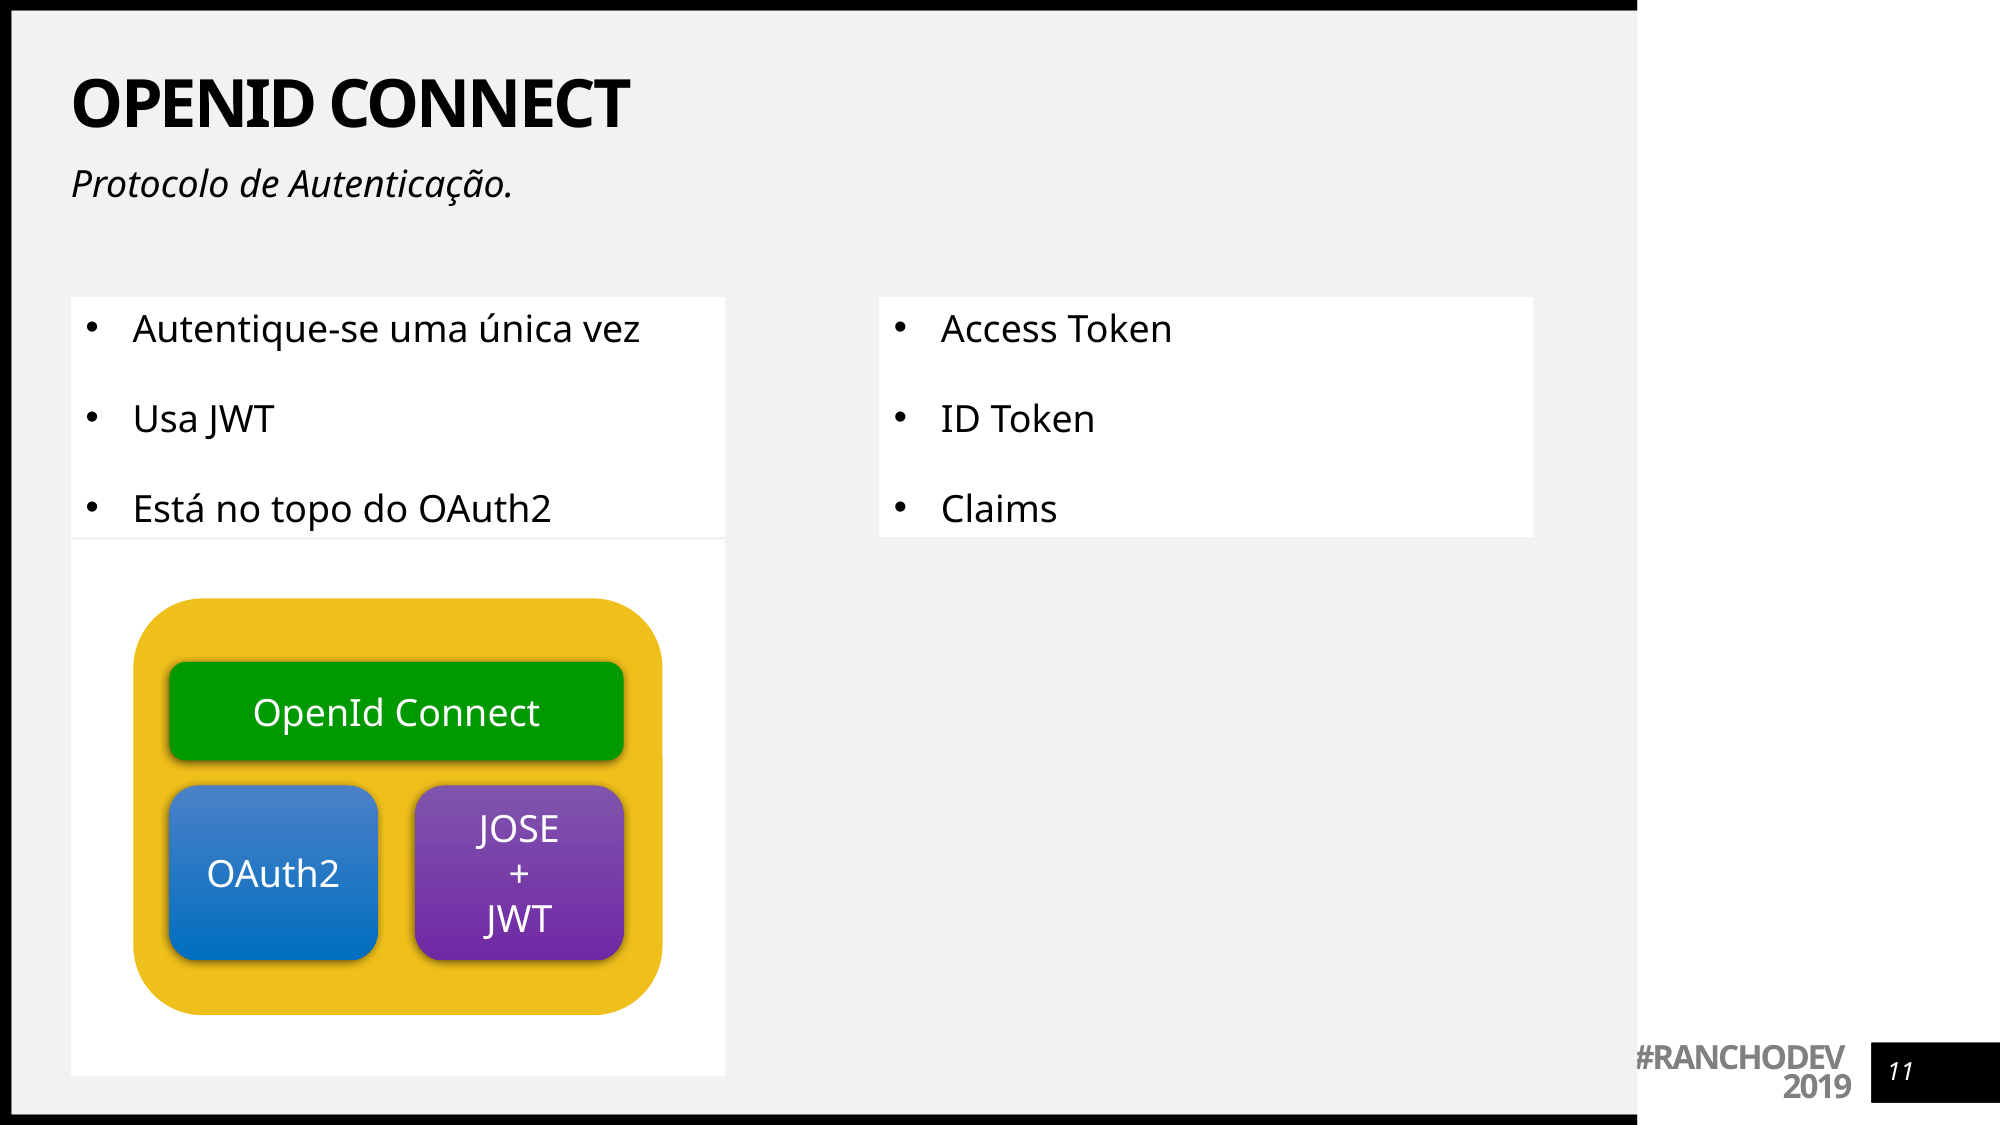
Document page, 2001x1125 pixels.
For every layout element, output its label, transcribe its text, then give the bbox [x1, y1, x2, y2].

text_box Access Token ID Token Claims [879, 297, 1534, 537]
title OPenID connect [70, 70, 1580, 142]
text_box Autentique-se uma única vez Usa JWT Está no topo do OAuth2 [70, 297, 725, 537]
list Protocolo de Autenticação. [70, 165, 1580, 225]
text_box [70, 539, 725, 1077]
slide_number 11 [1877, 1050, 1924, 1096]
